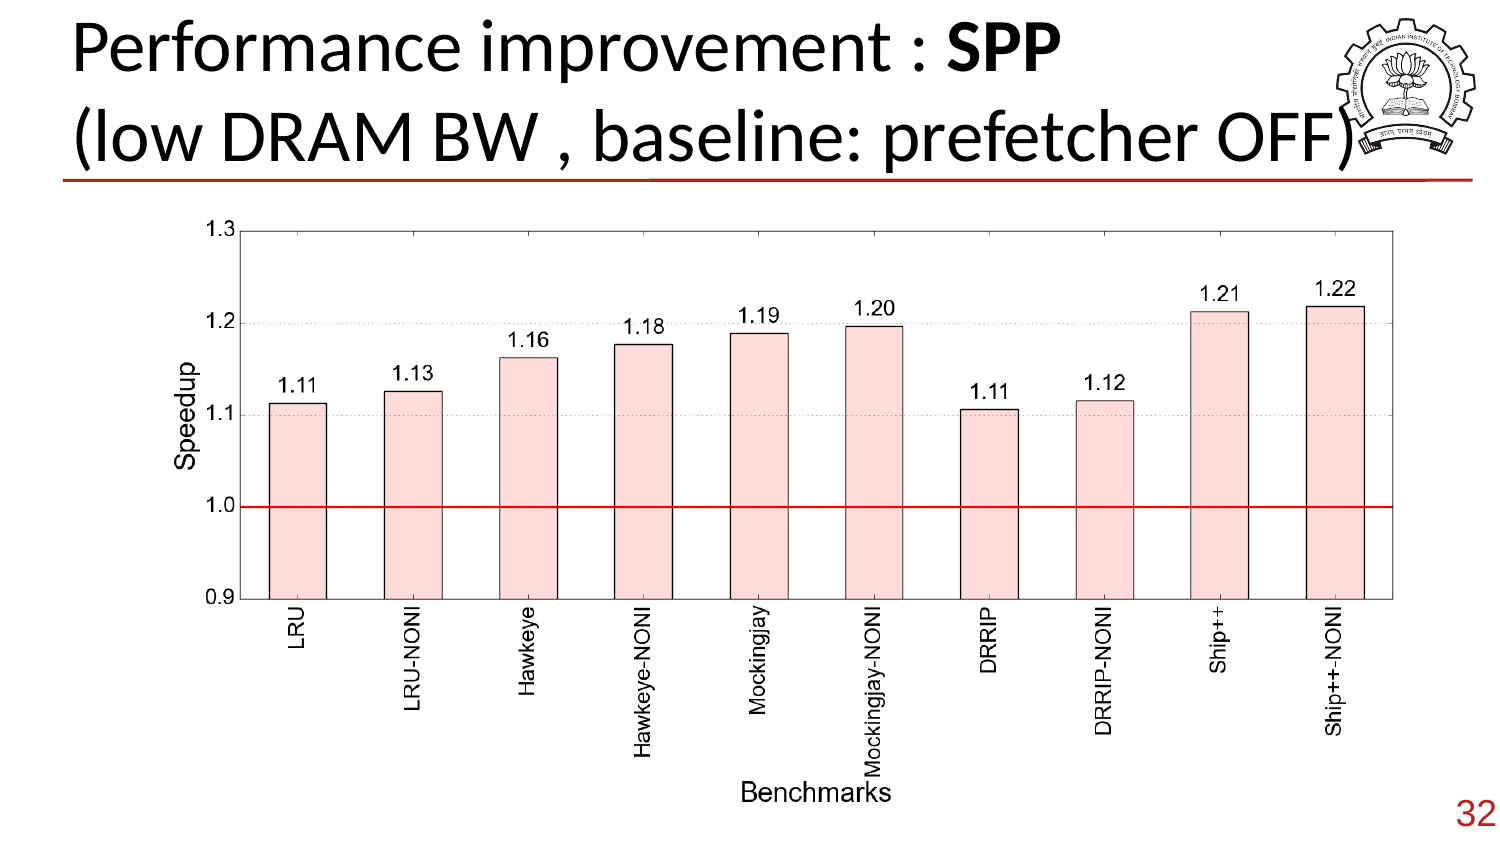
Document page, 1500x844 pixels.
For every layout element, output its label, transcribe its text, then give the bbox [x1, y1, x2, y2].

text_box [0, 0, 493, 65]
picture [1442, 18, 1476, 155]
picture [164, 212, 1400, 815]
title Performance improvement : SPP (low DRAM BW , baseline: prefetcher OFF) [56, 0, 1442, 188]
slide_number 32 [1406, 779, 1500, 844]
